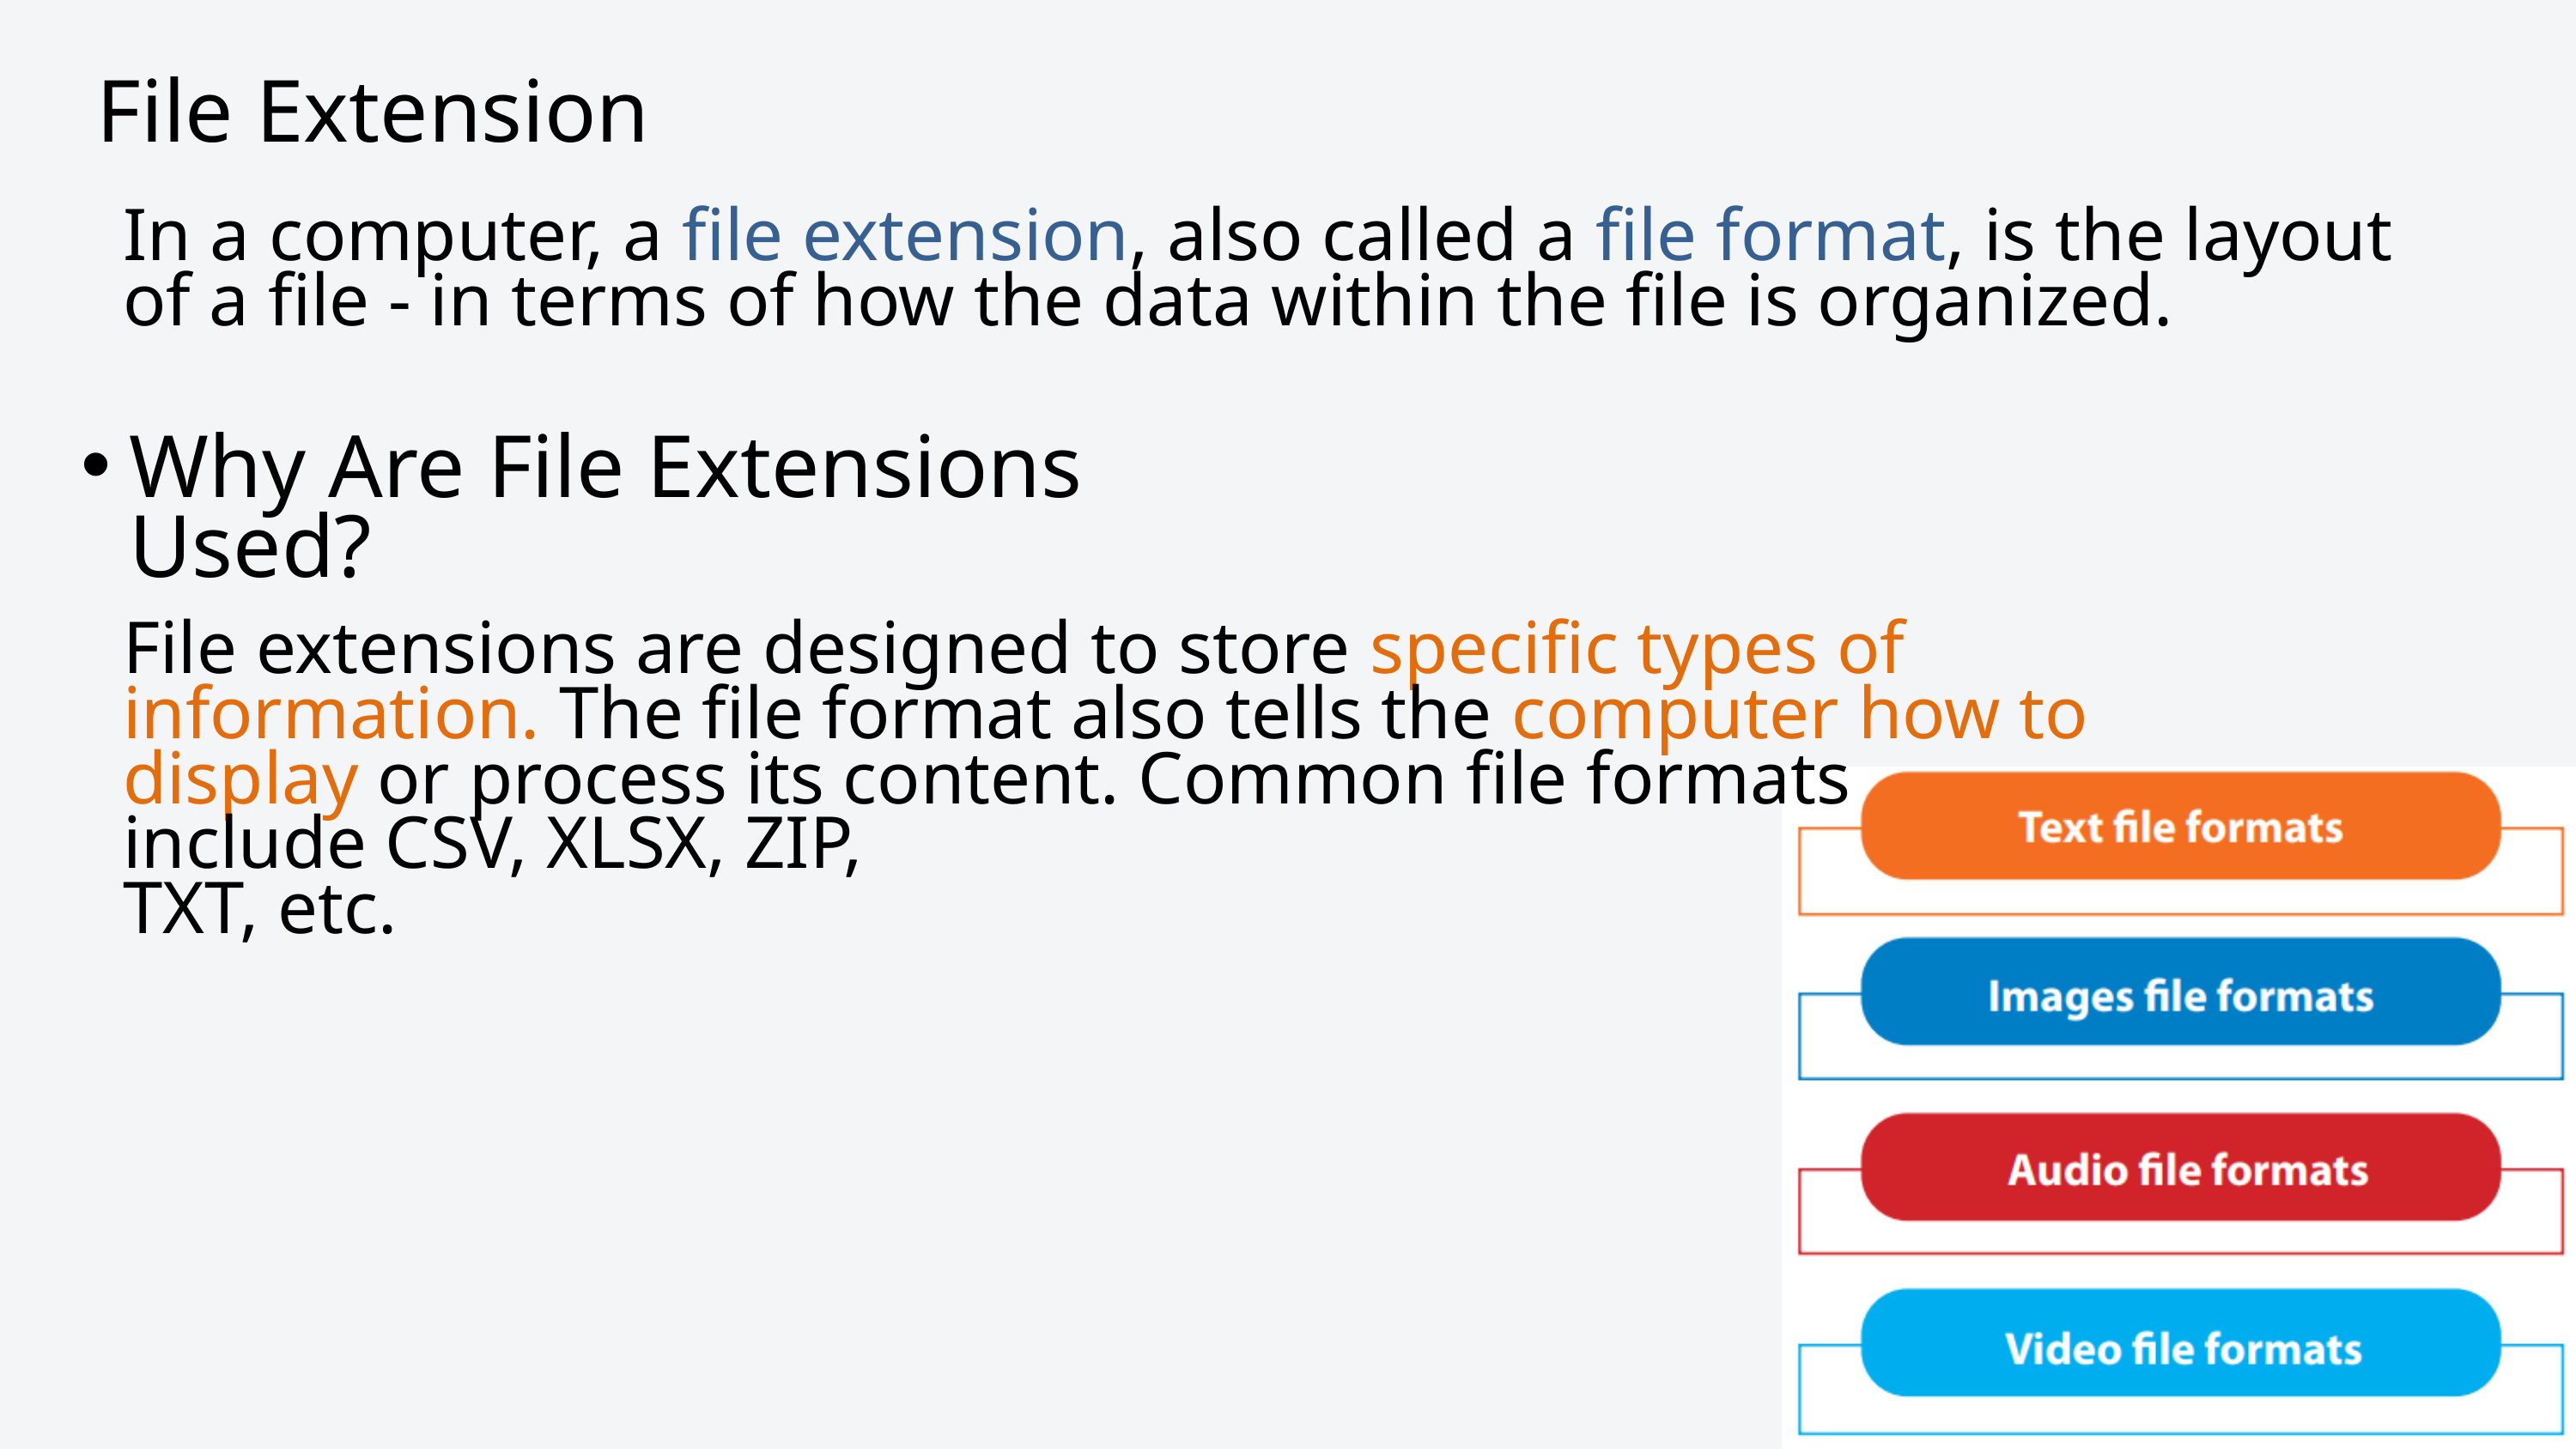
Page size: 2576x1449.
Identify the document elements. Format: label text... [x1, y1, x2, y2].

text_box [1781, 767, 2576, 1449]
text_box File extensions are designed to store specific types of information. The file format also tells the computer how to display or process its content. Common file formats include CSV, XLSX, ZIP, TXT, etc. [123, 622, 2128, 949]
text_box Why Are File Extensions Used? [32, 434, 1212, 595]
text_box File Extension [96, 79, 687, 160]
text_box In a computer, a file extension, also called a file format, is the layout of a file - in terms of how the data within the file is organized. [123, 209, 2409, 340]
